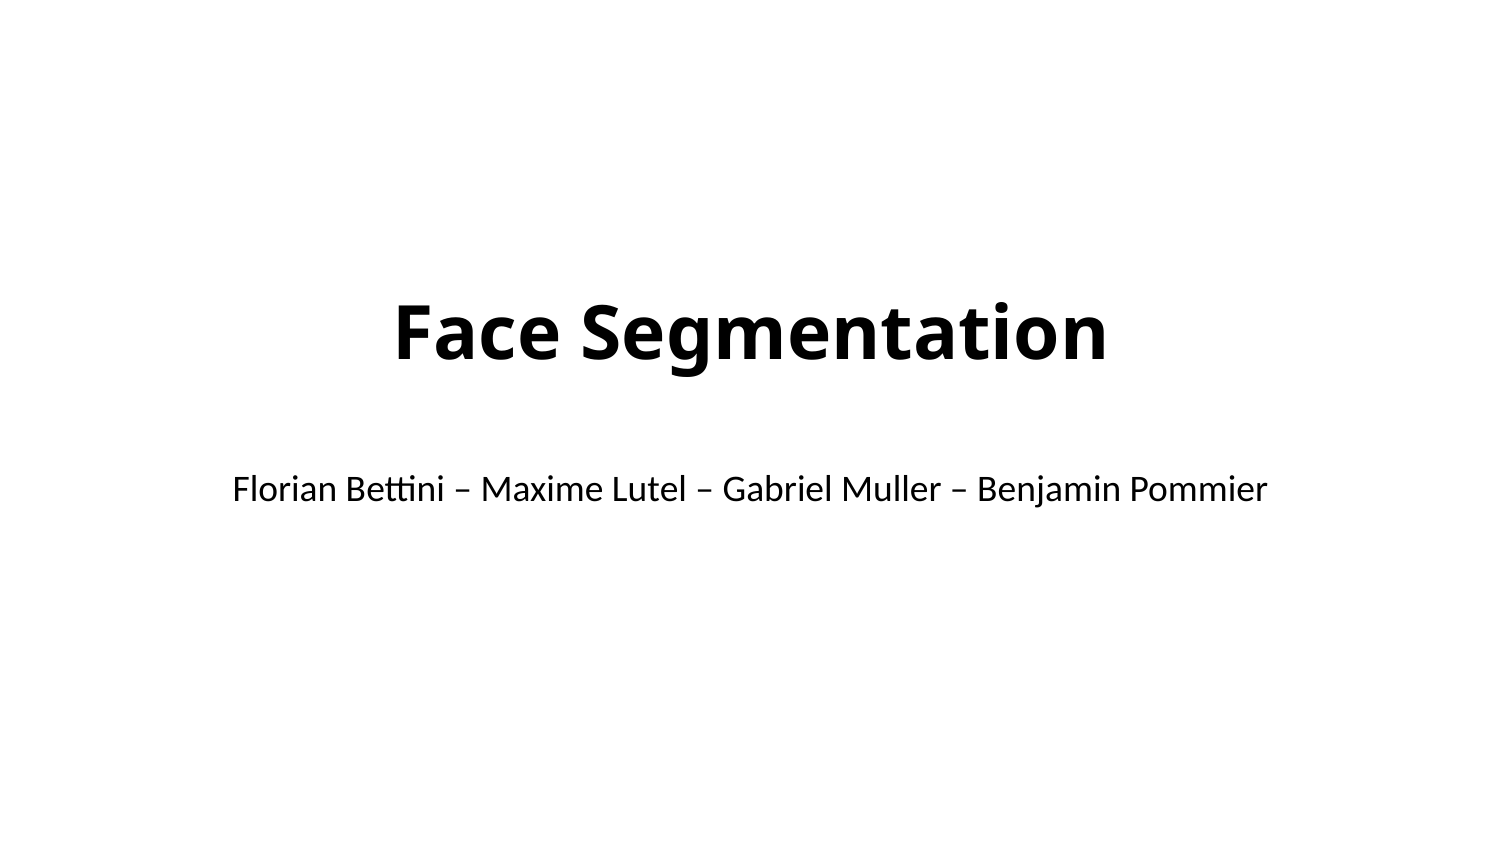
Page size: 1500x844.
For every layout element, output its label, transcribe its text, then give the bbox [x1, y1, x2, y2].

title Face Segmentation Florian Bettini – Maxime Lutel – Gabriel Muller – Benjamin Pommier [104, 301, 1399, 492]
